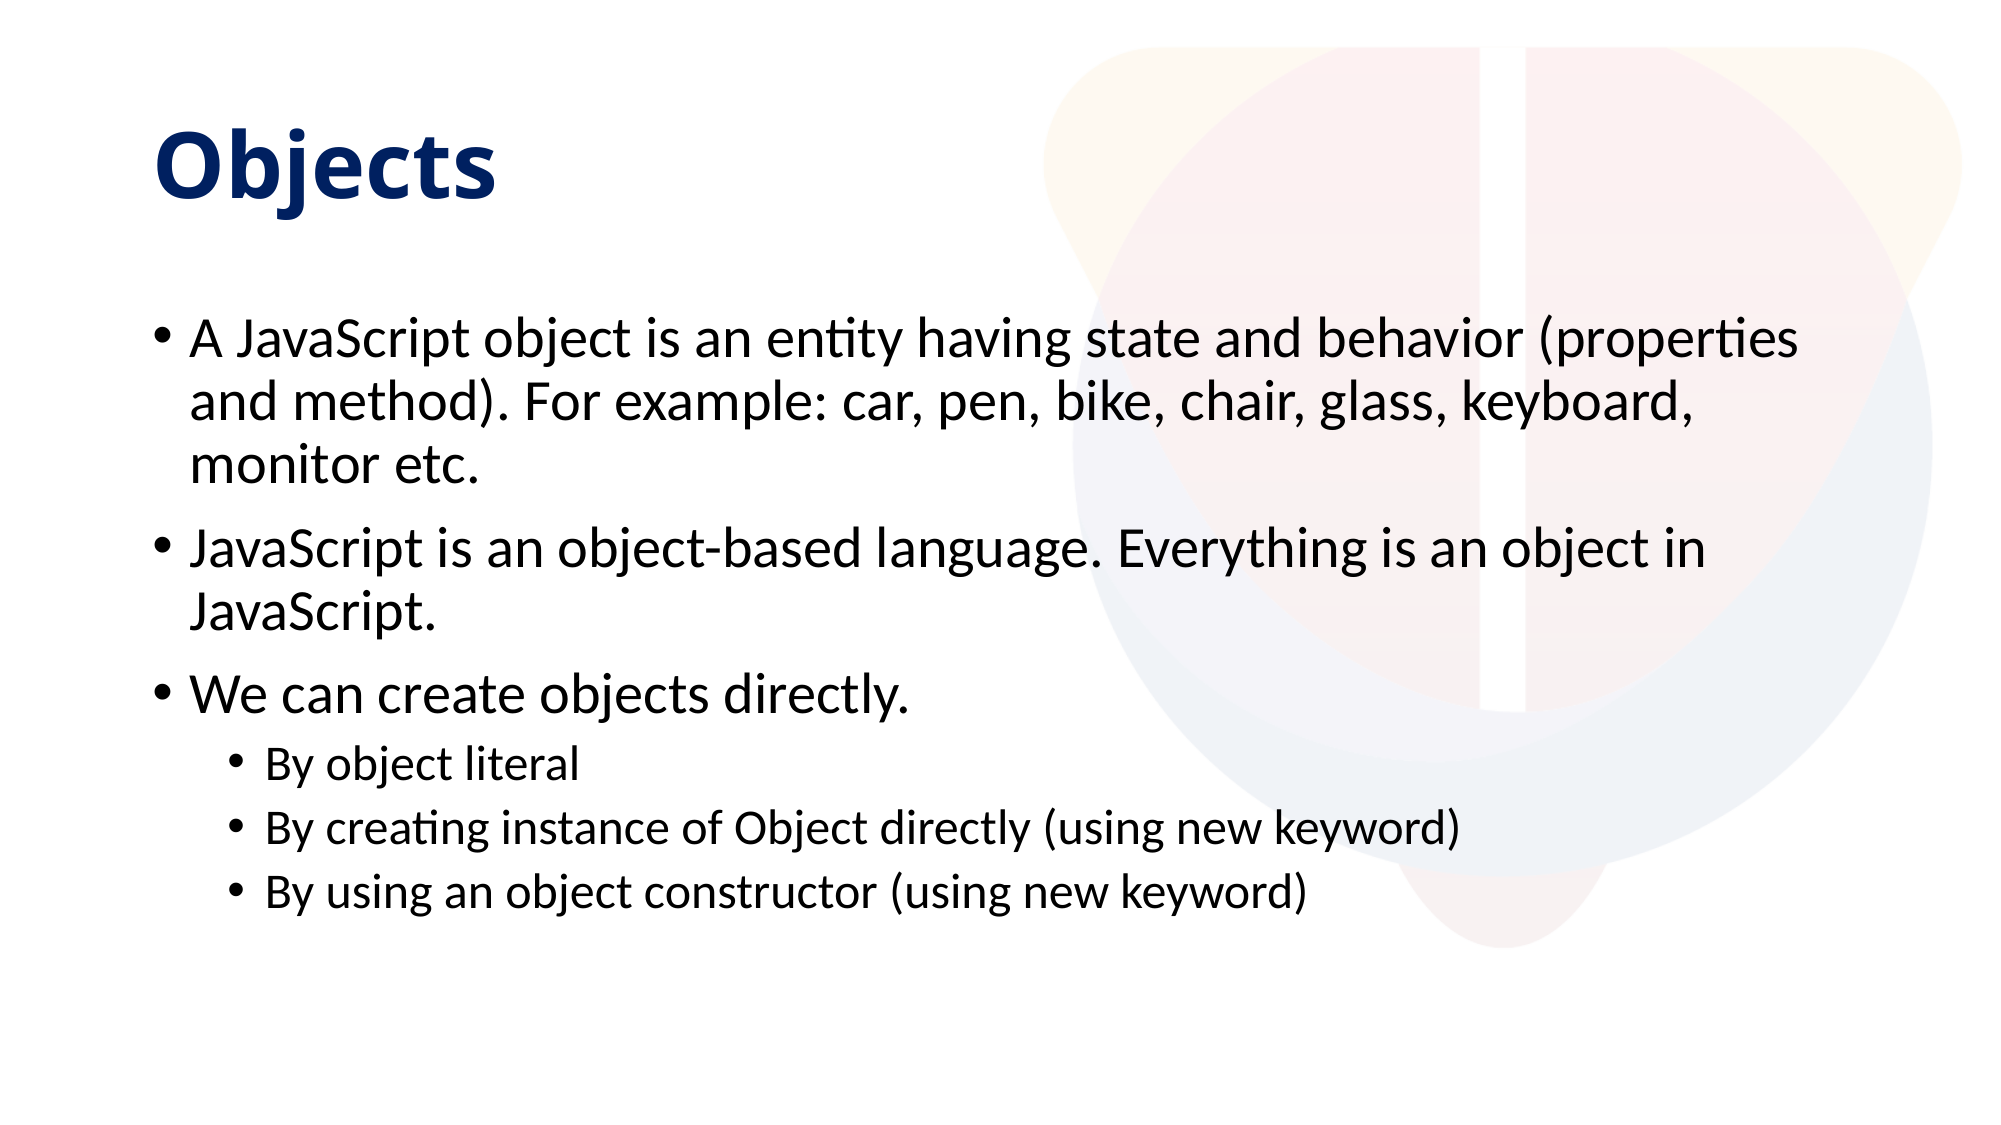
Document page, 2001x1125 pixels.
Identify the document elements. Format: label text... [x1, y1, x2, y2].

title Objects [137, 59, 1863, 278]
list A JavaScript object is an entity having state and behavior (properties and method). For example: car, pen, bike, chair, glass, keyboard, monitor etc. JavaScript is an object-based language. Everything is an object in JavaScript. We can create objects directly. By object literal By creating instance of Object directly (using new keyword) By using an object constructor (using new keyword) [137, 299, 1863, 1014]
